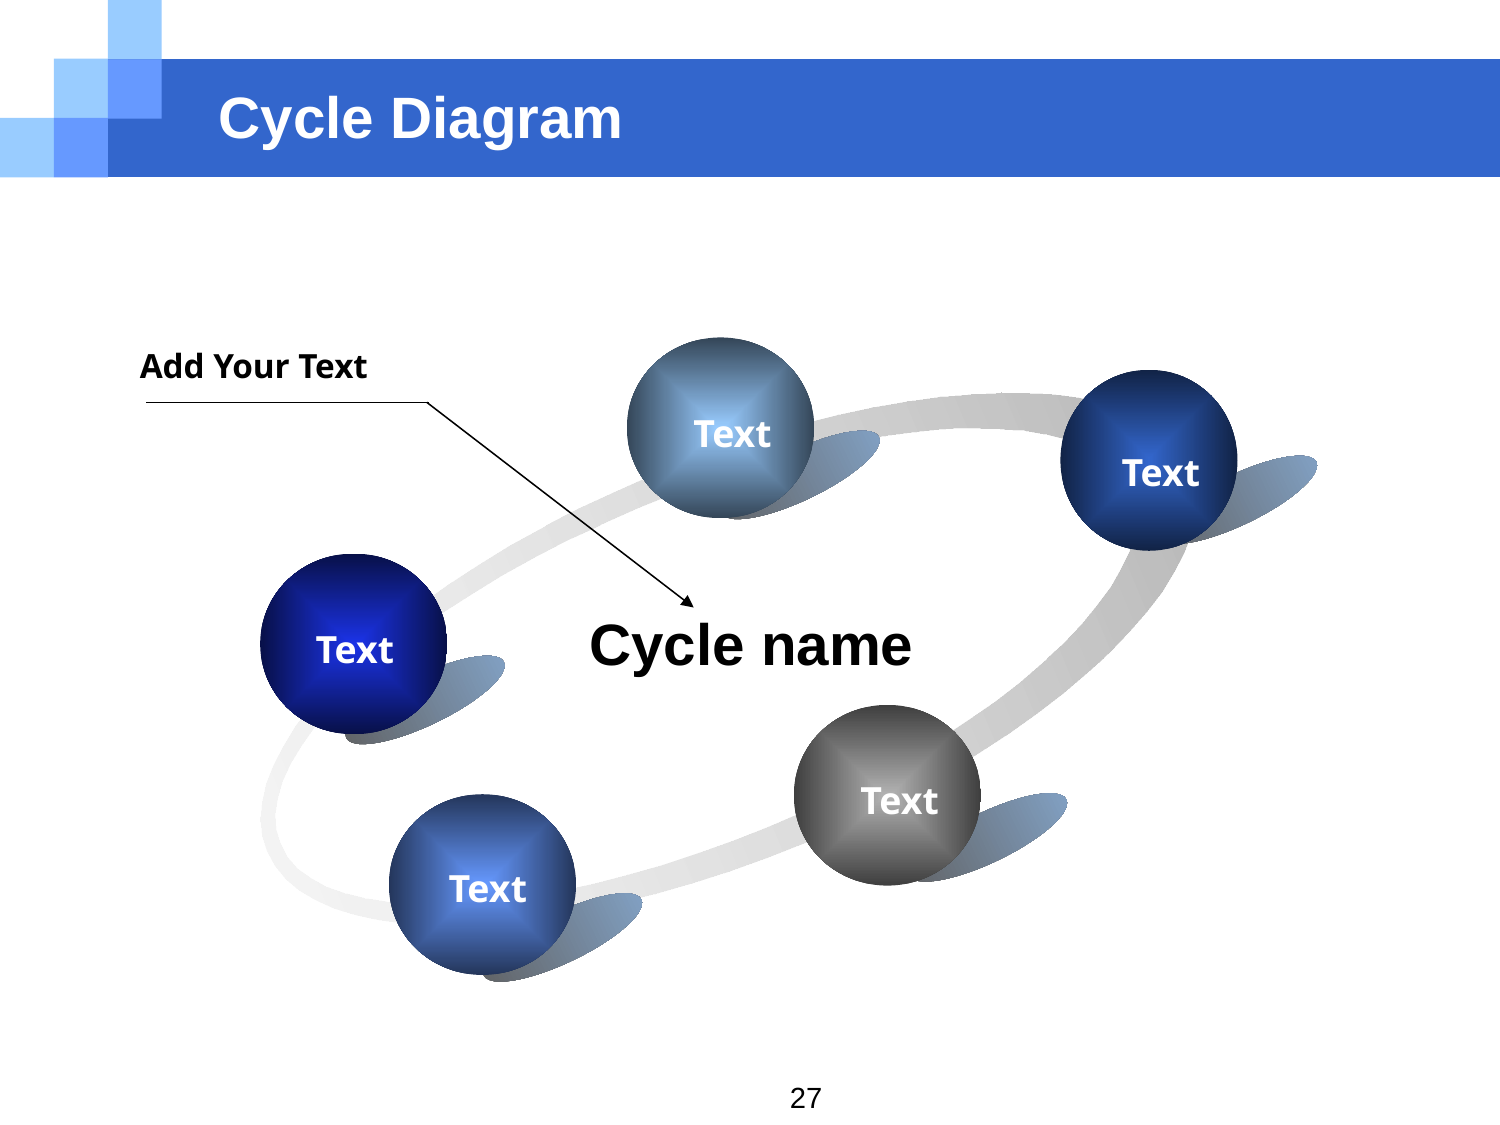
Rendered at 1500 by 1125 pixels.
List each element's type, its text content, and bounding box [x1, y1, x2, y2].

title Cycle Diagram [187, 75, 1400, 155]
slide_number 27 [487, 1072, 838, 1125]
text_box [124, 337, 1325, 975]
